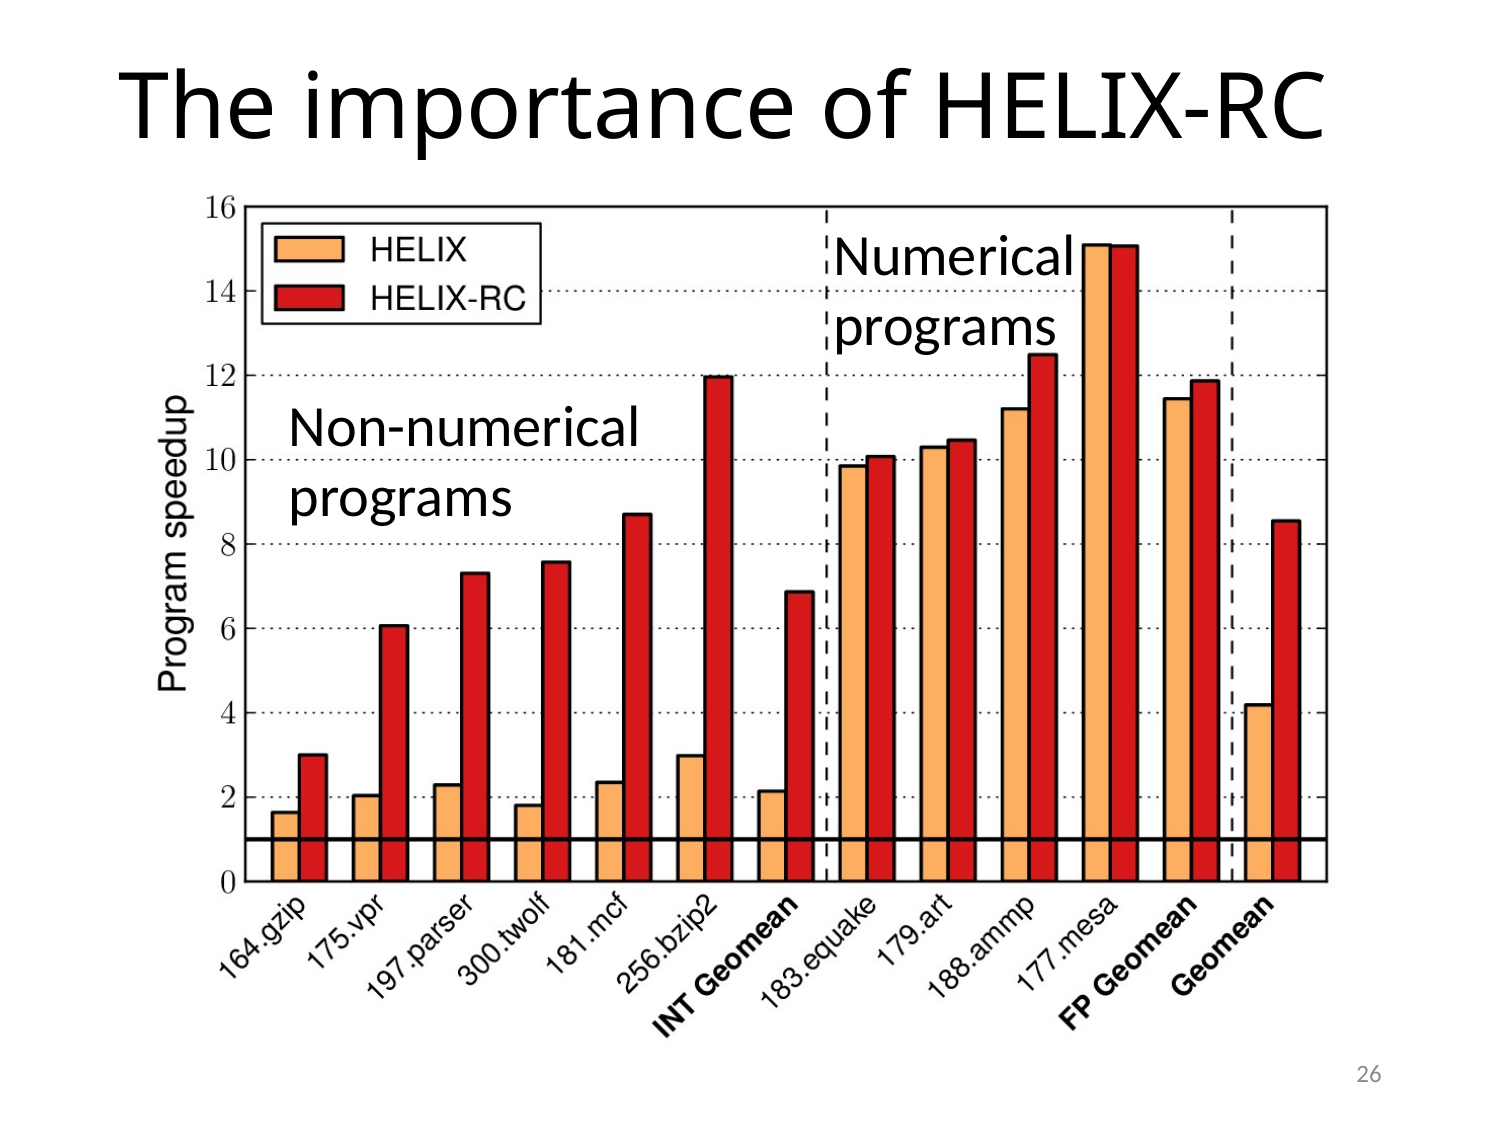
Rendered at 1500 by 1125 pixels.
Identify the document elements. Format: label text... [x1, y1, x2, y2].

title The importance of HELIX-RC [103, 29, 1397, 189]
slide_number 26 [1059, 1042, 1397, 1103]
picture [136, 161, 1351, 1073]
